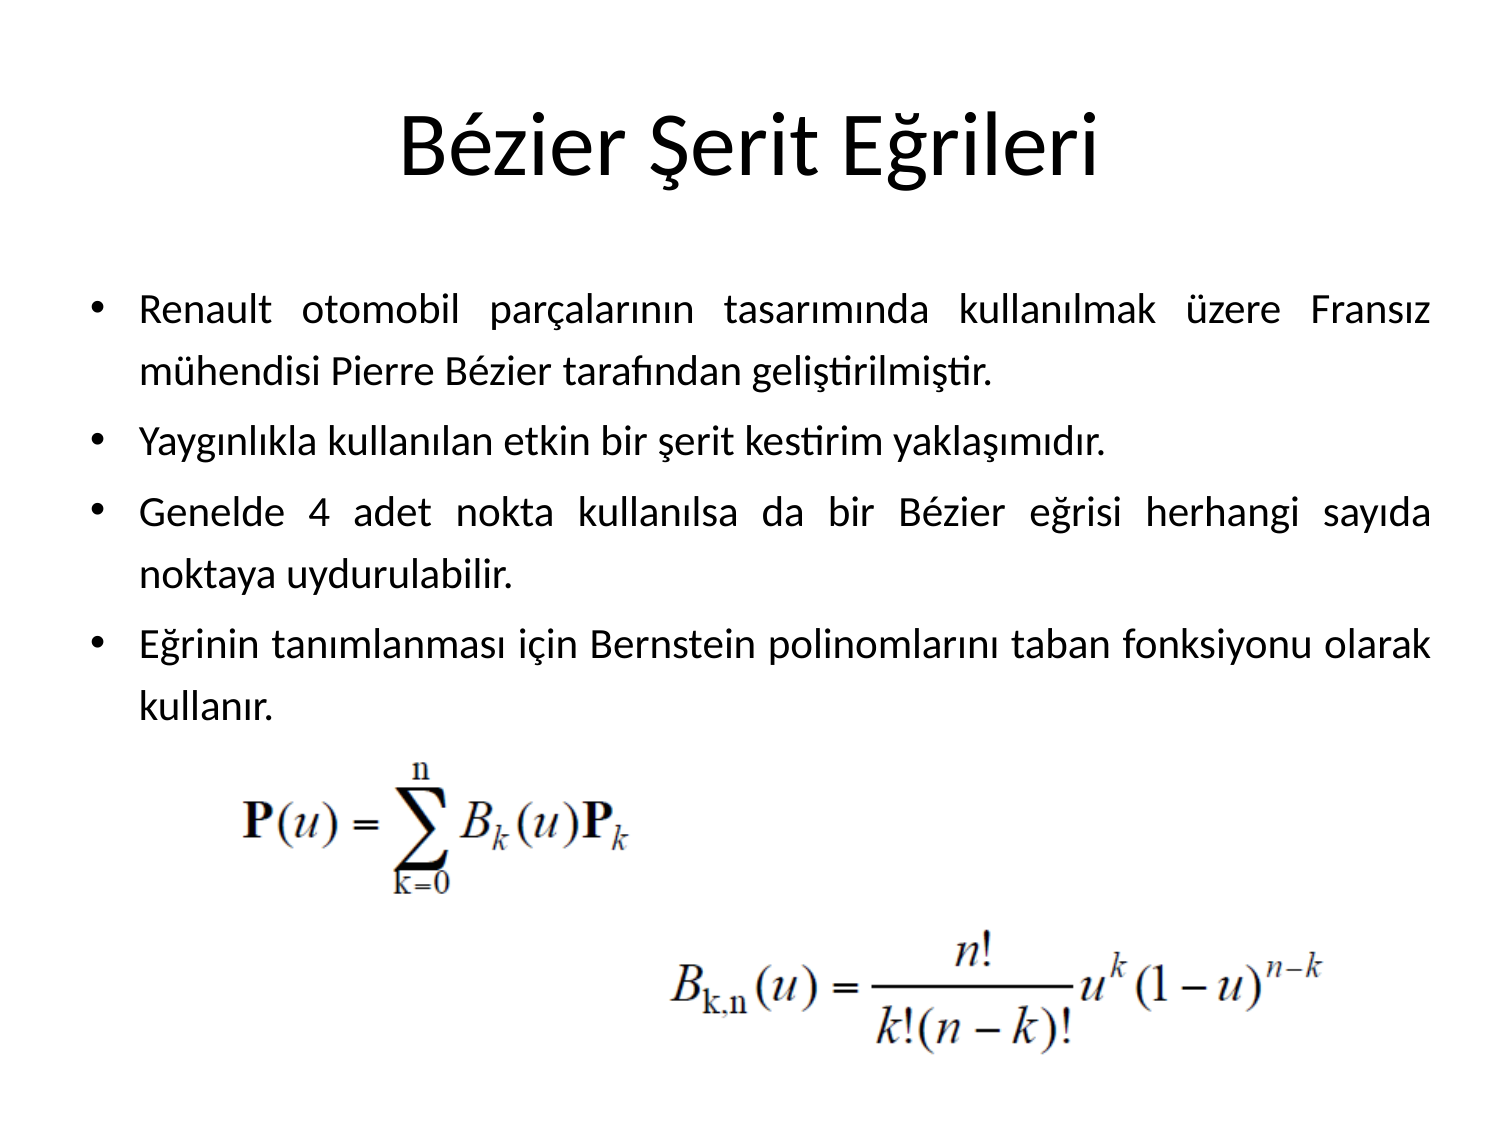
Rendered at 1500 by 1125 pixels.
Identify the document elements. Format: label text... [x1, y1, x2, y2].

title Bézier Şerit Eğrileri [75, 45, 1425, 233]
picture [241, 746, 1334, 1068]
list Renault otomobil parçalarının tasarımında kullanılmak üzere Fransız mühendisi Pierre Bézier tarafından geliştirilmiştir. Yaygınlıkla kullanılan etkin bir şerit kestirim yaklaşımıdır. Genelde 4 adet nokta kullanılsa da bir Bézier eğrisi herhangi sayıda noktaya uydurulabilir. Eğrinin tanımlanması için Bernstein polinomlarını taban fonksiyonu olarak kullanır. [75, 262, 1447, 740]
